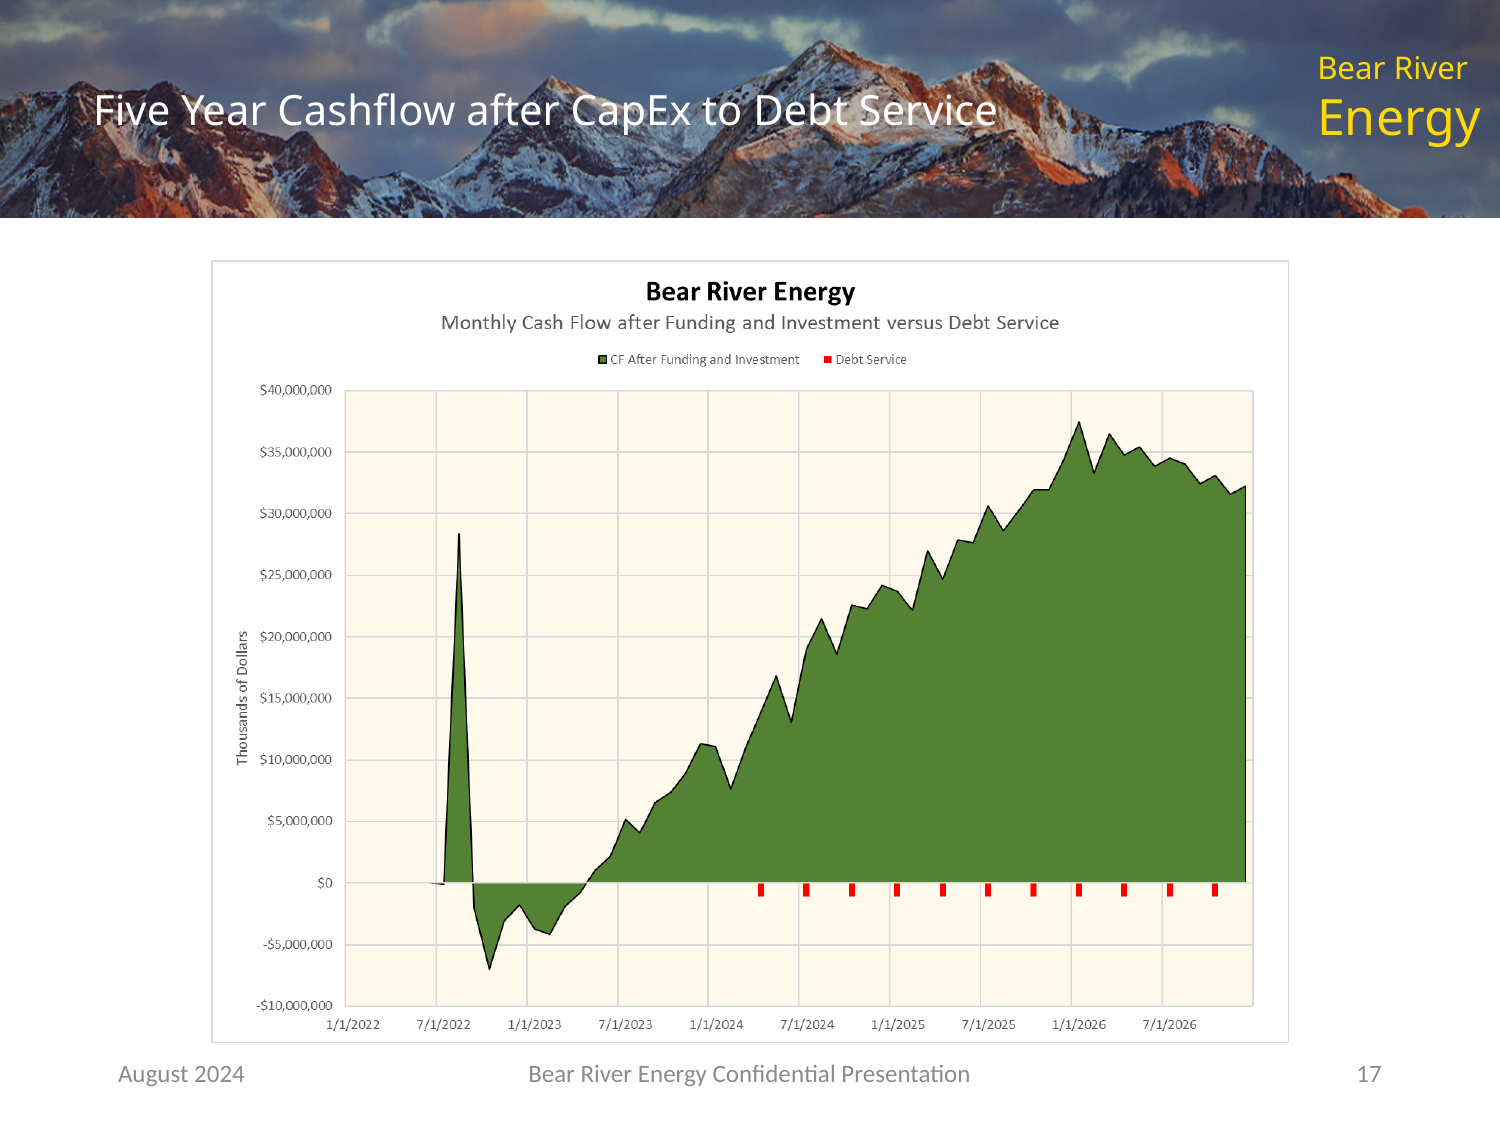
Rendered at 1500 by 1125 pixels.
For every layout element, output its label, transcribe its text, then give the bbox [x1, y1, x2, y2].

title Five Year Cashflow after CapEx to Debt Service [78, 3, 1373, 221]
picture [211, 260, 1289, 1043]
footer Bear River Energy Confidential Presentation [496, 1043, 1004, 1103]
picture [0, 0, 1500, 218]
slide_number 17 [1059, 1042, 1397, 1103]
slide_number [103, 1042, 441, 1103]
